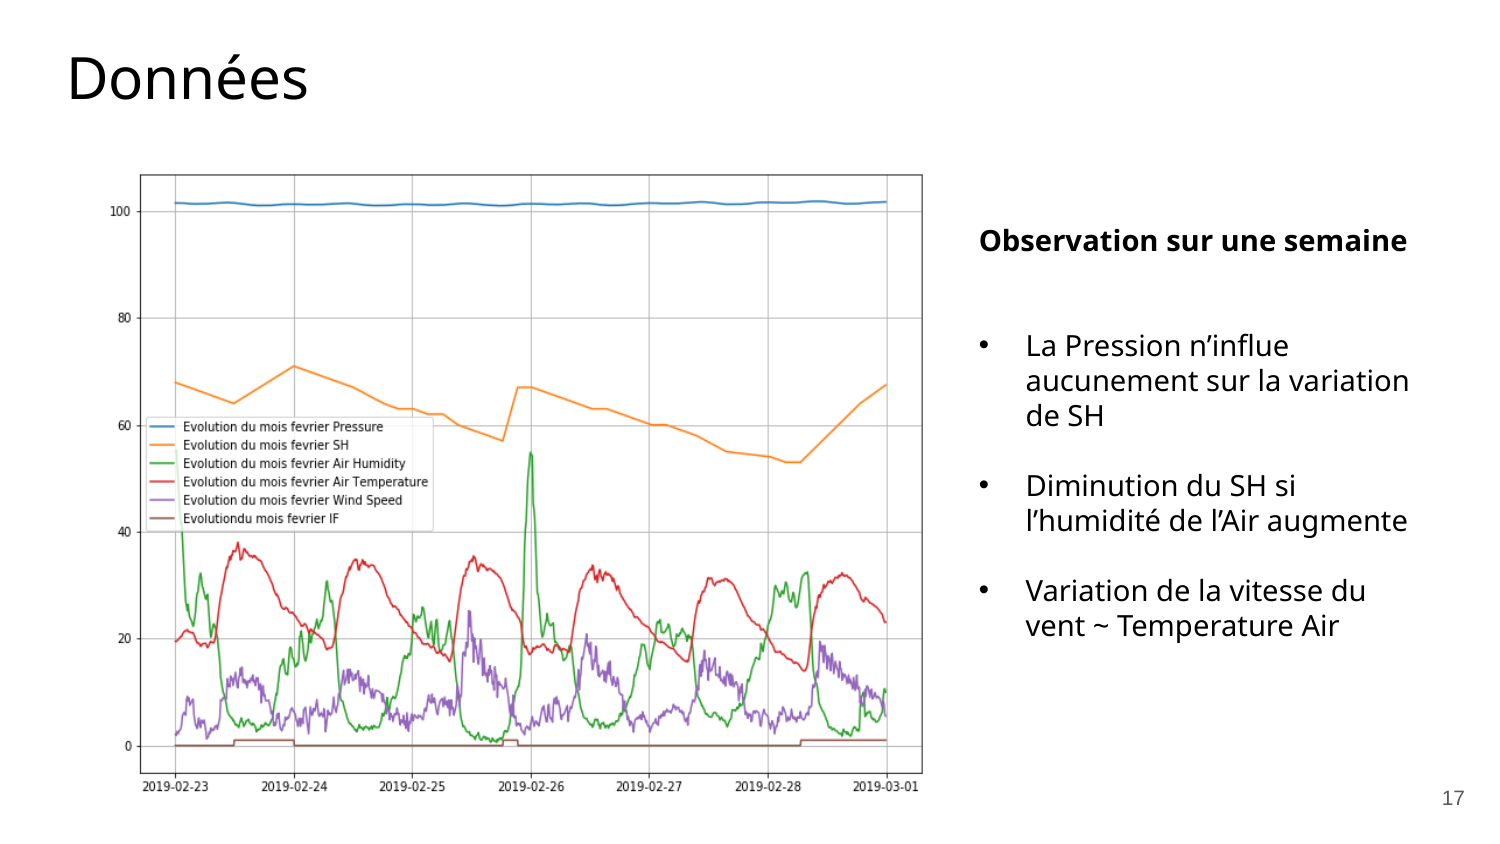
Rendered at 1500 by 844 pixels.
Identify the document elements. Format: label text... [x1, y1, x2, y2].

title Données [51, 26, 1449, 120]
slide_number 17 [1389, 764, 1480, 830]
text_box Observation sur une semaine La Pression n’influe aucunement sur la variation de SH Diminution du SH si l’humidité de l’Air augmente Variation de la vitesse du vent ~ Temperature Air [974, 207, 1449, 775]
picture [68, 134, 971, 813]
